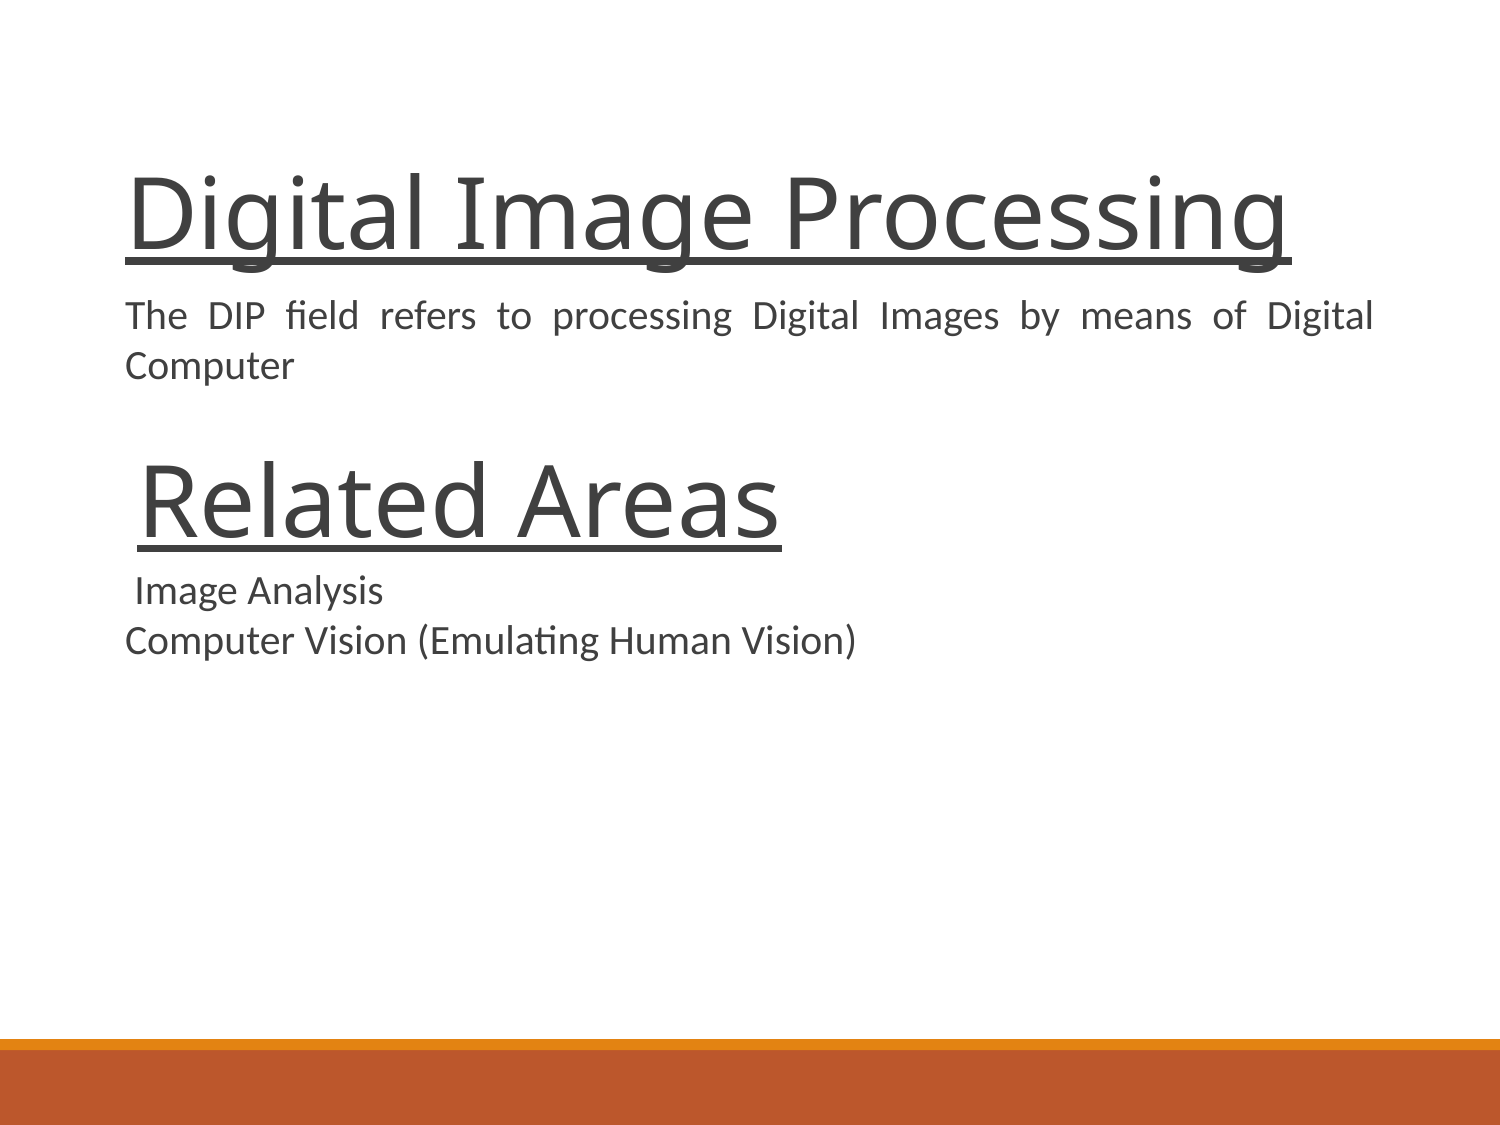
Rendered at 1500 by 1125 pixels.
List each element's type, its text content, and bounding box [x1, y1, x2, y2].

text_box Related Areas [137, 437, 1388, 558]
list The DIP field refers to processing Digital Images by means of Digital Computer [125, 287, 1375, 477]
text_box Image Analysis Computer Vision (Emulating Human Vision) [124, 562, 1387, 713]
title Digital Image Processing [124, 149, 1376, 562]
